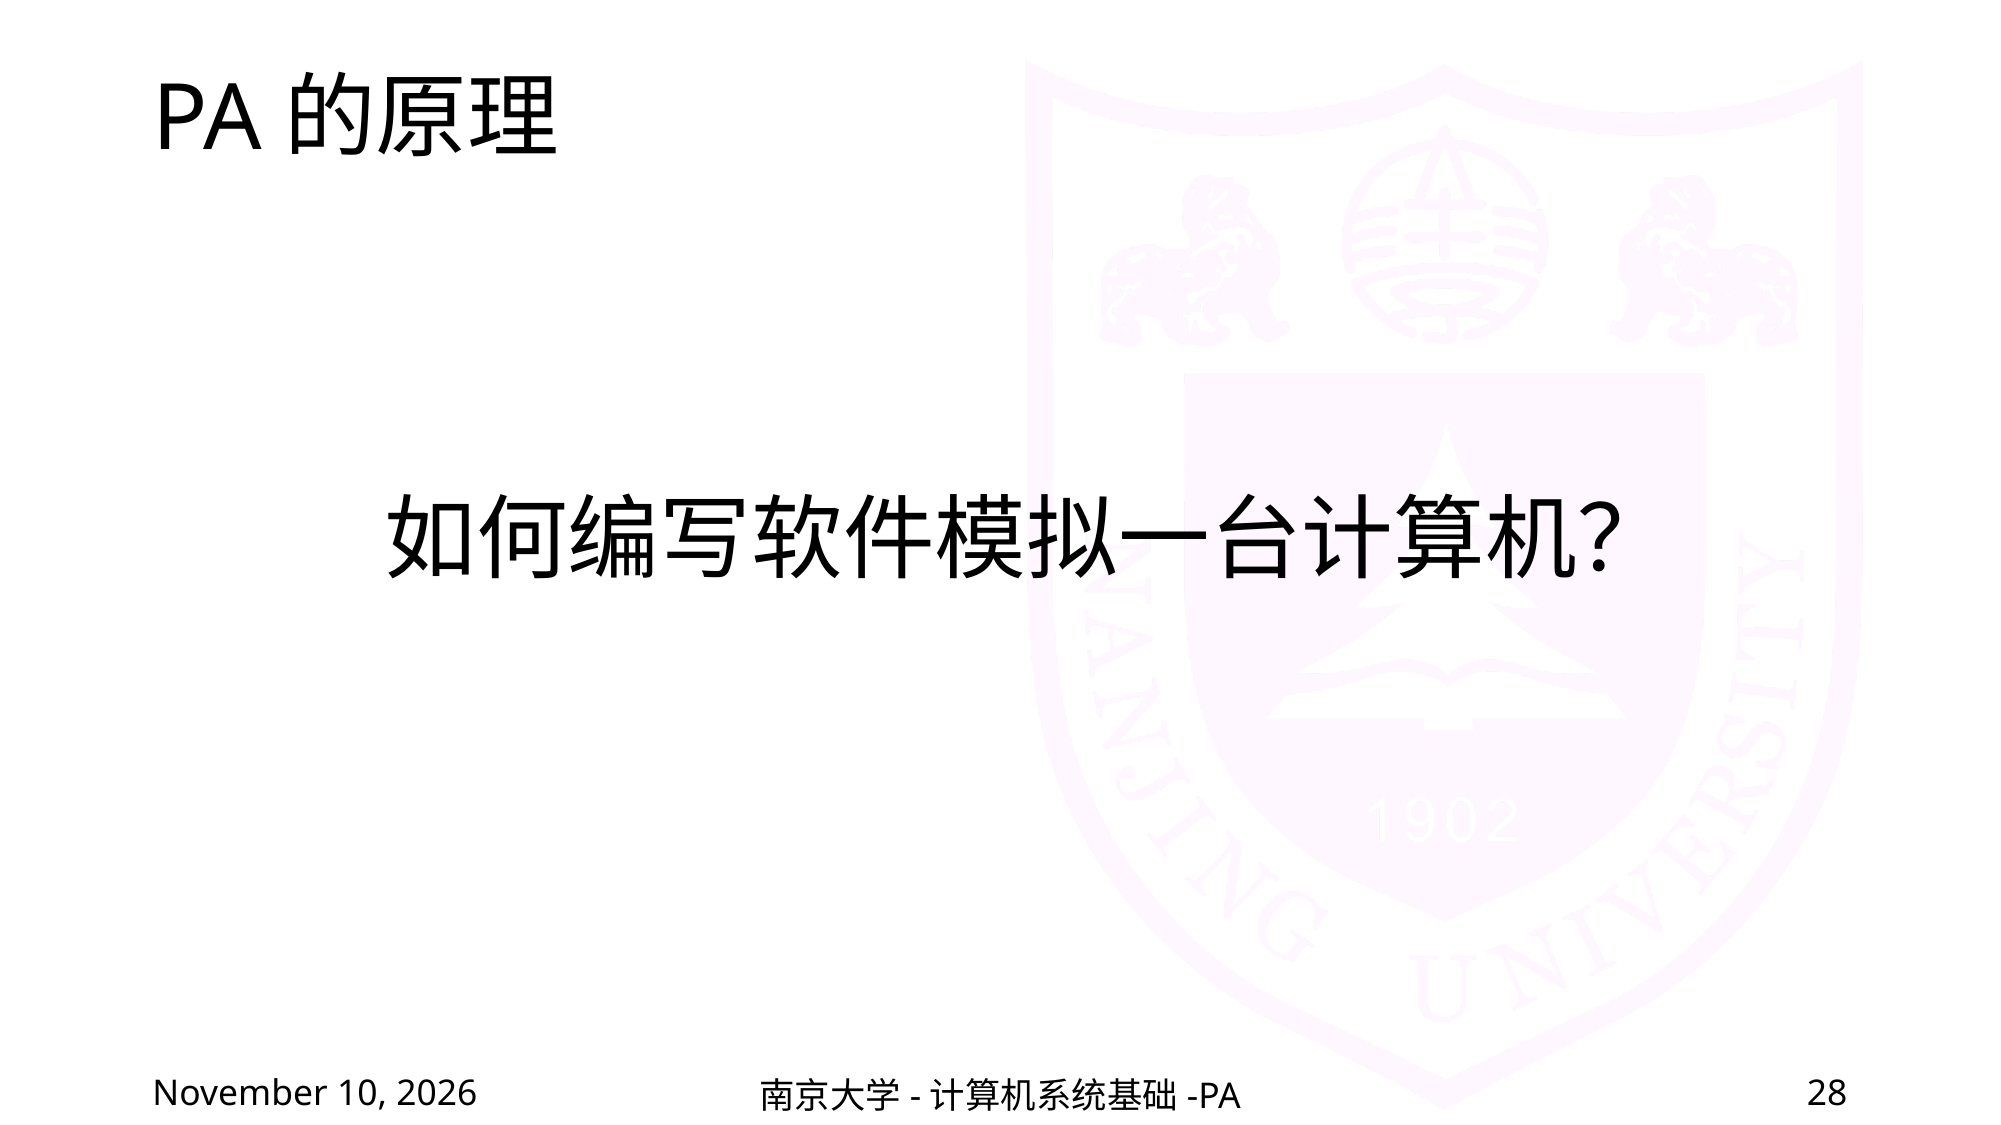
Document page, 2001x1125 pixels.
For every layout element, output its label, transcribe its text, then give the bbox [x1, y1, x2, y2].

text_box 如何编写软件模拟一台计算机？ [369, 472, 1631, 598]
title PA的原理 [137, 59, 1863, 181]
slide_number 28 [1412, 1064, 1863, 1125]
footer 南京大学-计算机系统基础-PA [662, 1064, 1338, 1125]
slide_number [137, 1064, 588, 1125]
